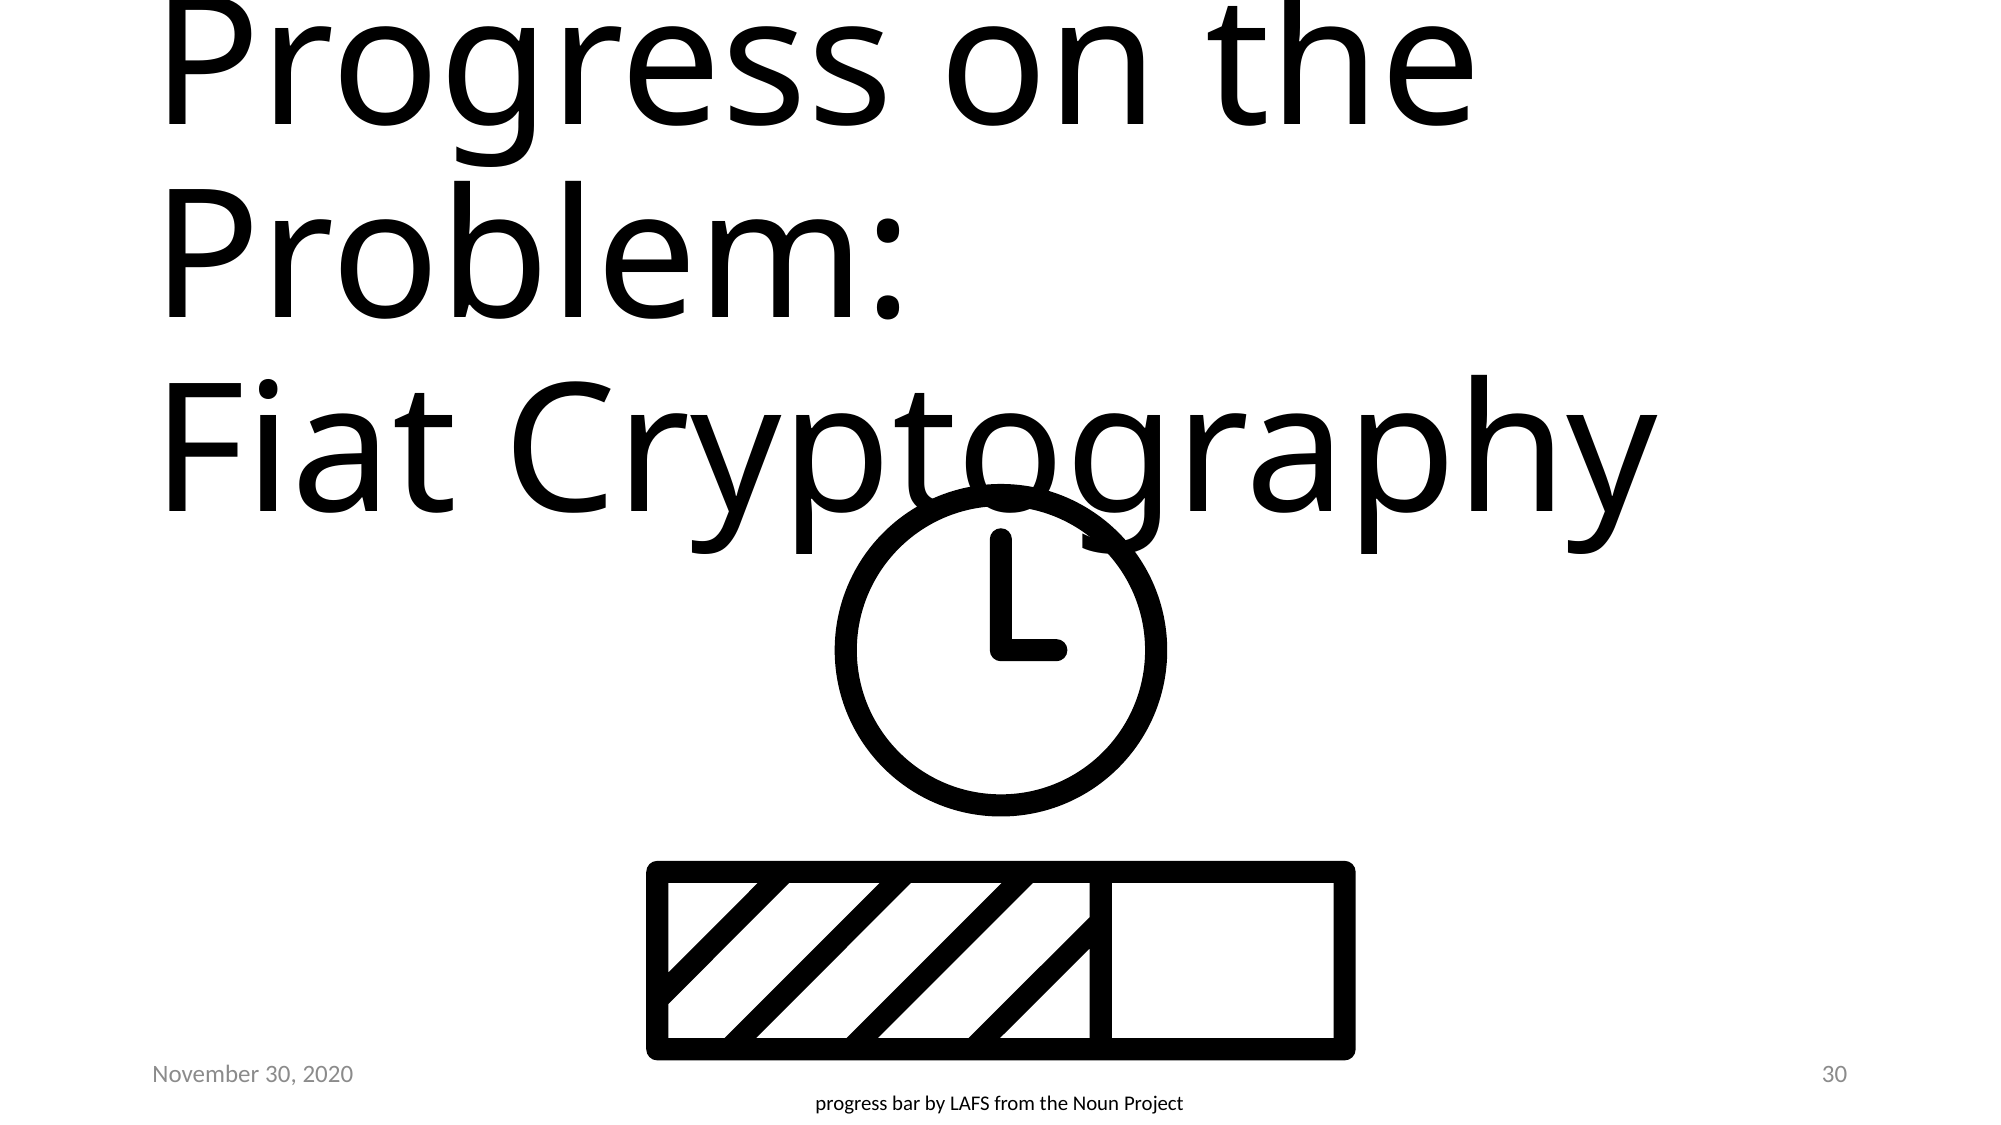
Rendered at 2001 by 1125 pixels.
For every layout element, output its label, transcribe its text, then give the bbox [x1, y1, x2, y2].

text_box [642, 479, 1358, 1062]
text_box progress bar by LAFS from the Noun Project [535, 1082, 1464, 1123]
slide_number 30 [1412, 1042, 1863, 1103]
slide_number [137, 1042, 588, 1103]
title Progress on the Problem: Fiat Cryptography [137, 59, 2000, 460]
